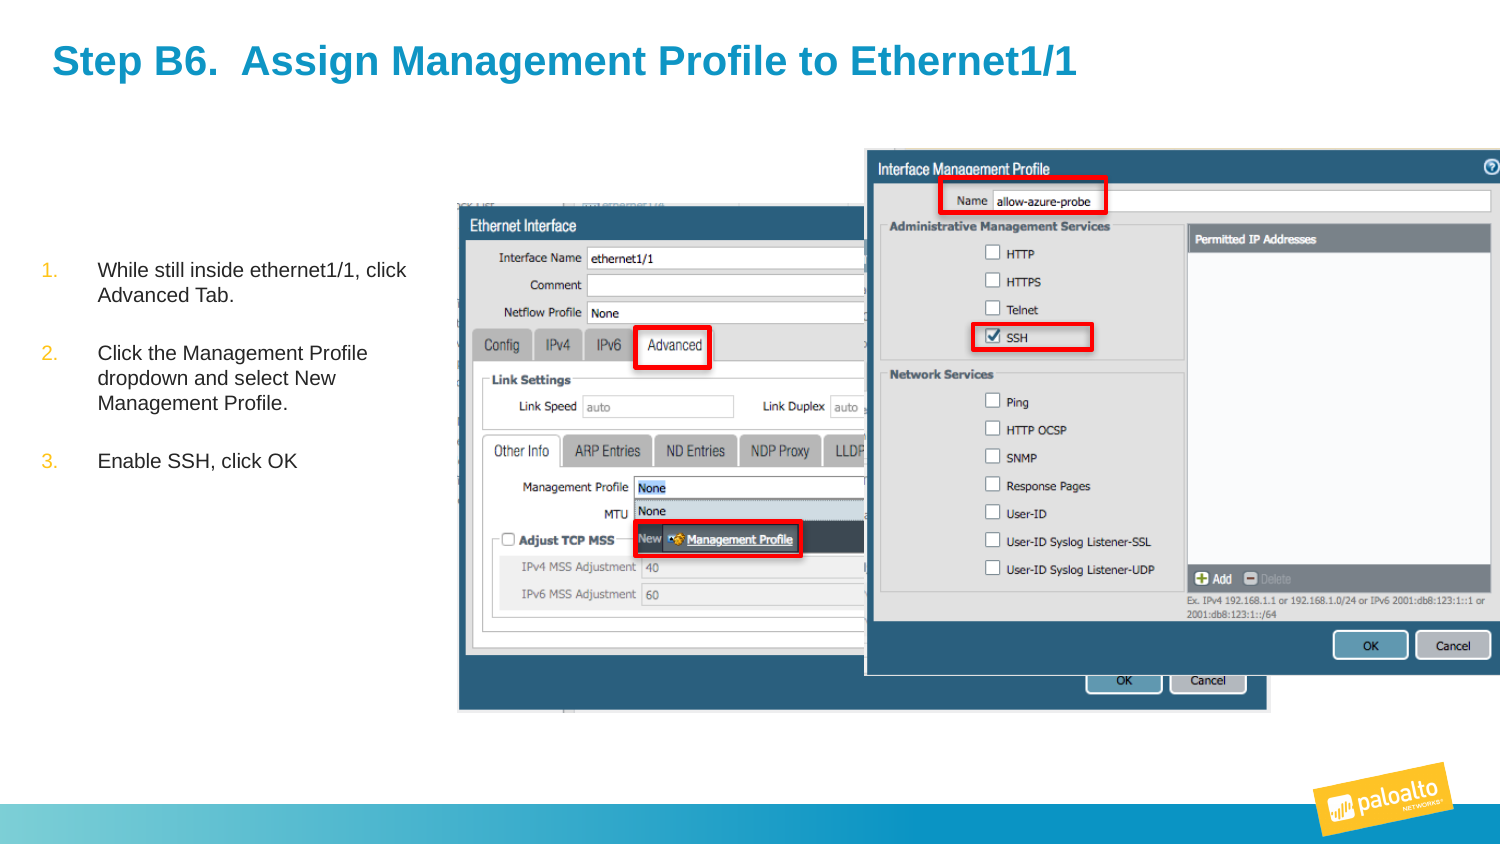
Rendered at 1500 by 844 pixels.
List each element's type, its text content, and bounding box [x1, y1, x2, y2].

picture [1304, 737, 1461, 836]
list While still inside ethernet1/1, click Advanced Tab. Click the Management Profile dropdown and select New Management Profile. Enable SSH, click OK [26, 142, 458, 774]
picture [457, 148, 1500, 713]
title Step B6. Assign Management Profile to Ethernet1/1 [52, 33, 1442, 88]
